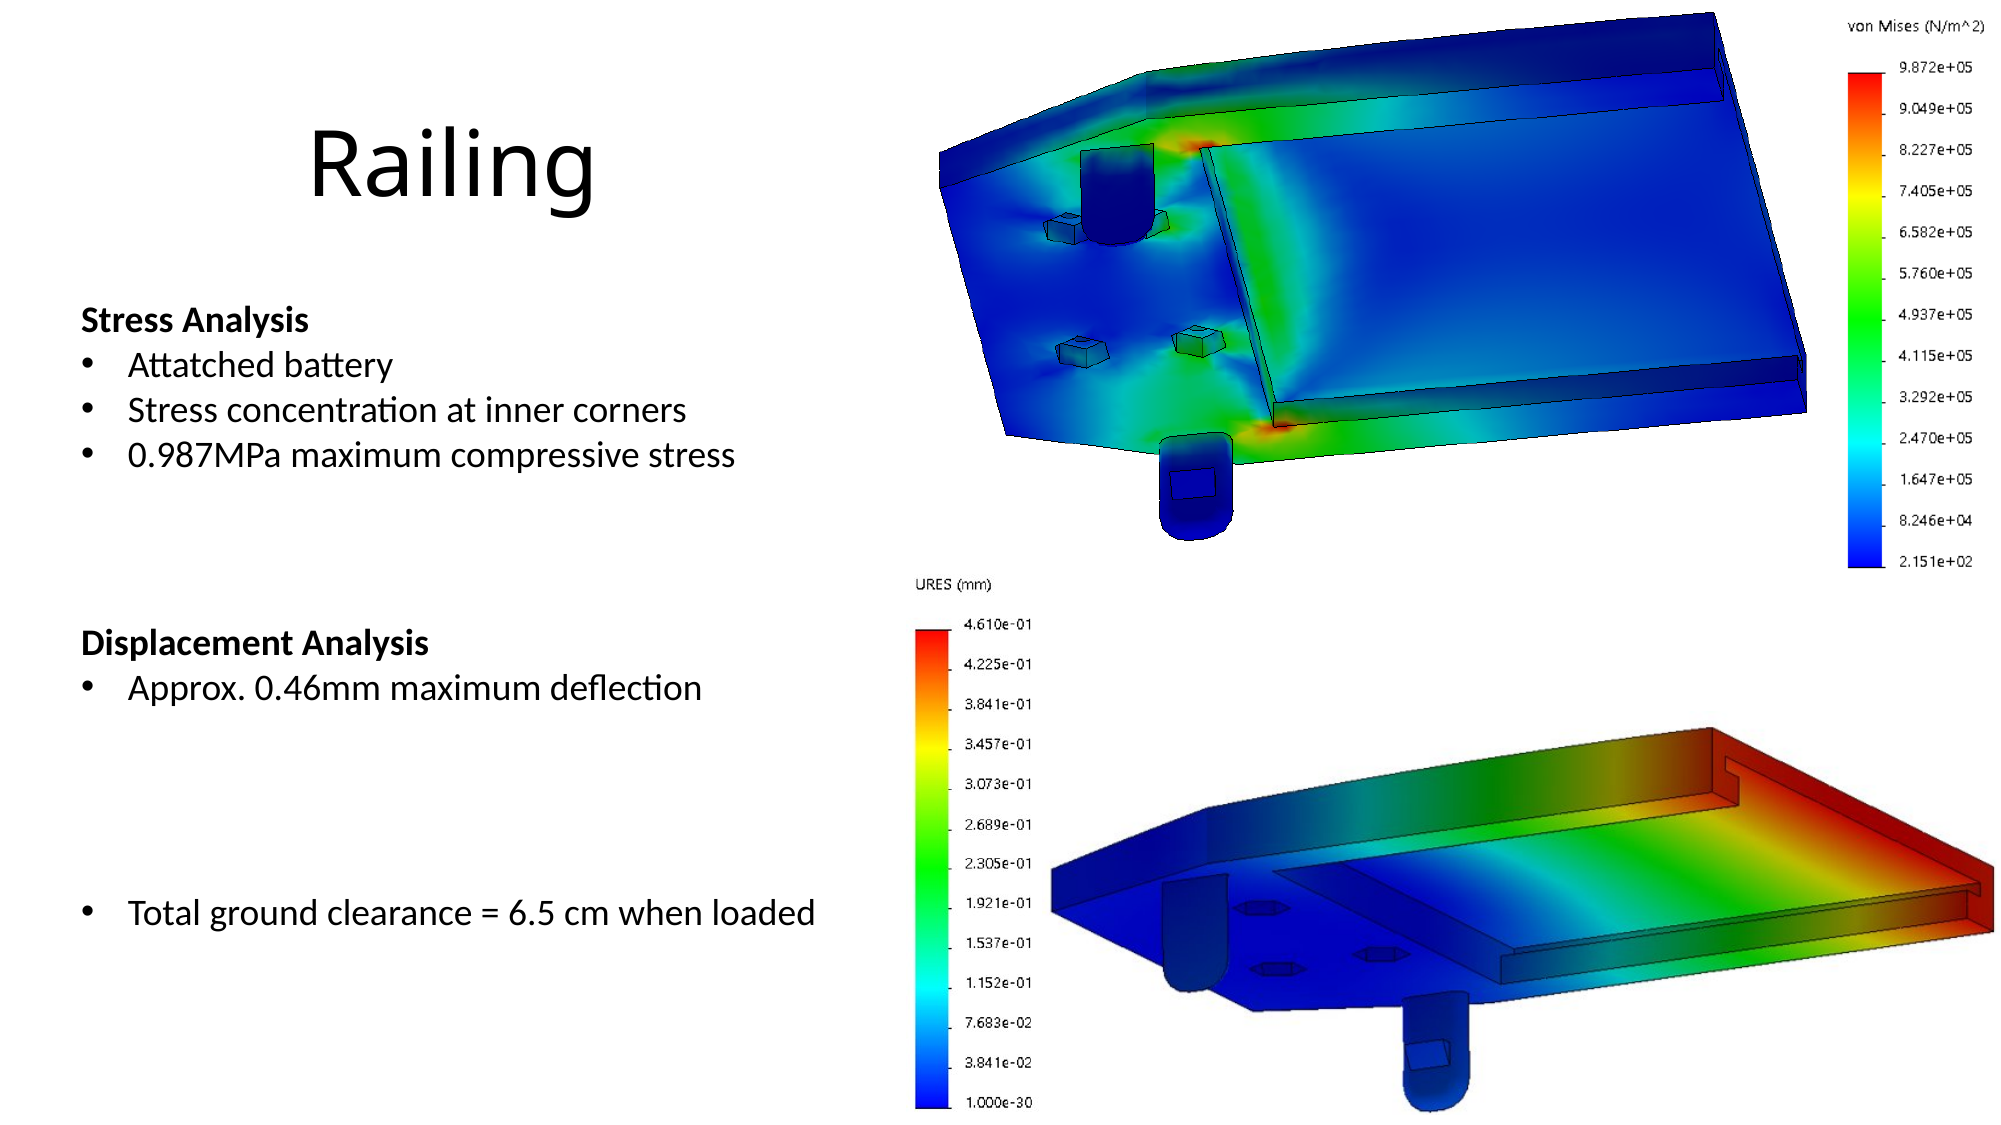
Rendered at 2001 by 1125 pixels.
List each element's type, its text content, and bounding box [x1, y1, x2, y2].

picture [906, 574, 2000, 1115]
text_box Displacement Analysis Approx. 0.46mm maximum deflection Total ground clearance = 6.5 cm when loaded [66, 610, 860, 941]
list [932, 0, 1816, 549]
text_box Stress Analysis Attatched battery Stress concentration at inner corners 0.987MPa maximum compressive stress [66, 287, 860, 483]
picture [1825, 0, 2000, 590]
title Railing [0, 59, 907, 275]
